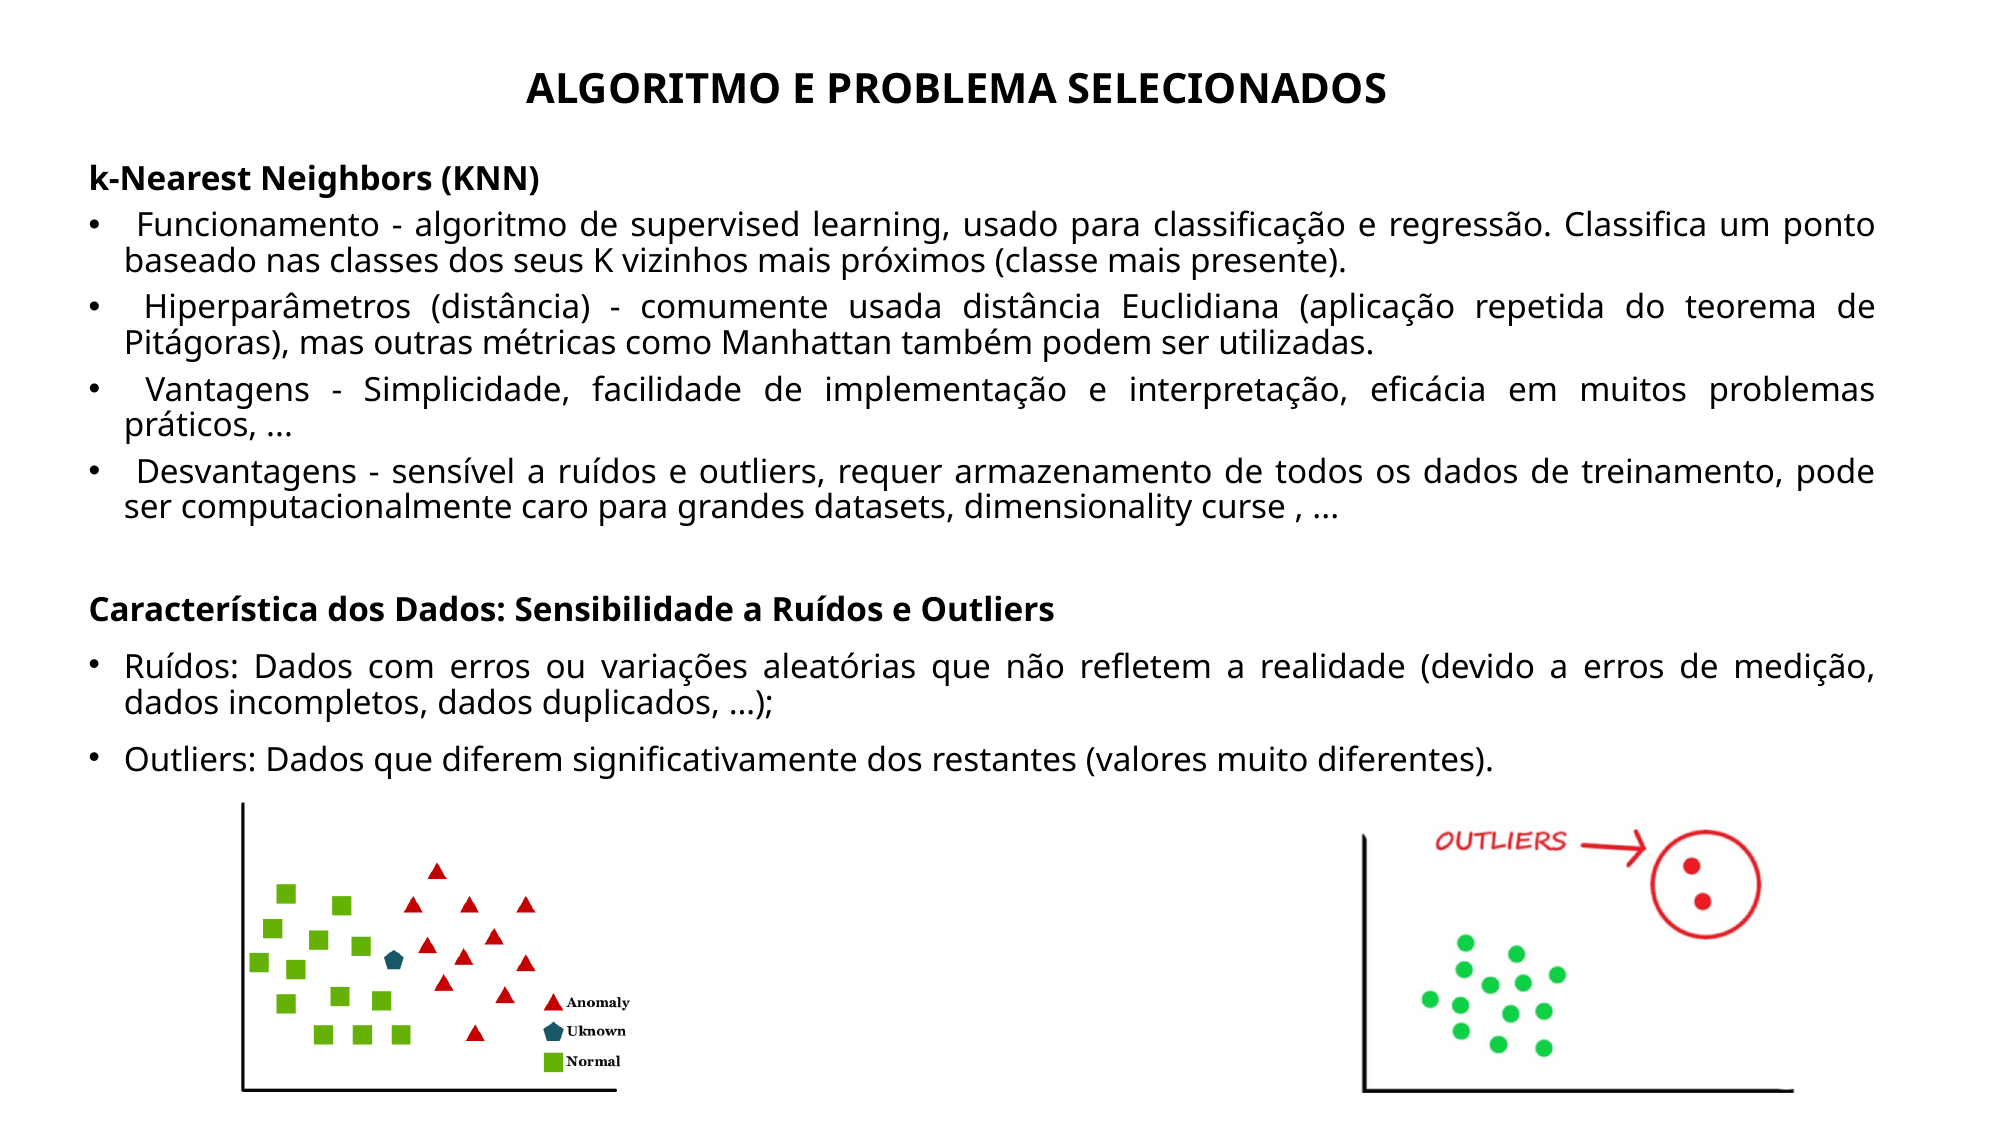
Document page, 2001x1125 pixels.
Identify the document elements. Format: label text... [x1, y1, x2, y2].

picture [235, 796, 634, 1093]
text_box ALGORITMO E PROBLEMA SELECIONADOS [35, 50, 1879, 146]
subtitle k-Nearest Neighbors (KNN) Funcionamento - algoritmo de supervised learning, usado para classificação e regressão. Classifica um ponto baseado nas classes dos seus K vizinhos mais próximos (classe mais presente). Hiperparâmetros (distância) - comumente usada distância Euclidiana (aplicação repetida do teorema de Pitágoras), mas outras métricas como Manhattan também podem ser utilizadas. Vantagens - Simplicidade, facilidade de implementação e interpretação, eficácia em muitos problemas práticos, ... Desvantagens - sensível a ruídos e outliers, requer armazenamento de todos os dados de treinamento, pode ser computacionalmente caro para grandes datasets, dimensionality curse , ... Característica dos Dados: Sensibilidade a Ruídos e Outliers Ruídos: Dados com erros ou variações aleatórias que não refletem a realidade (devido a erros de medição, dados incompletos, dados duplicados, …); Outliers: Dados que diferem significativamente dos restantes (valores muito diferentes). [88, 162, 1879, 1034]
picture [1357, 819, 1802, 1093]
